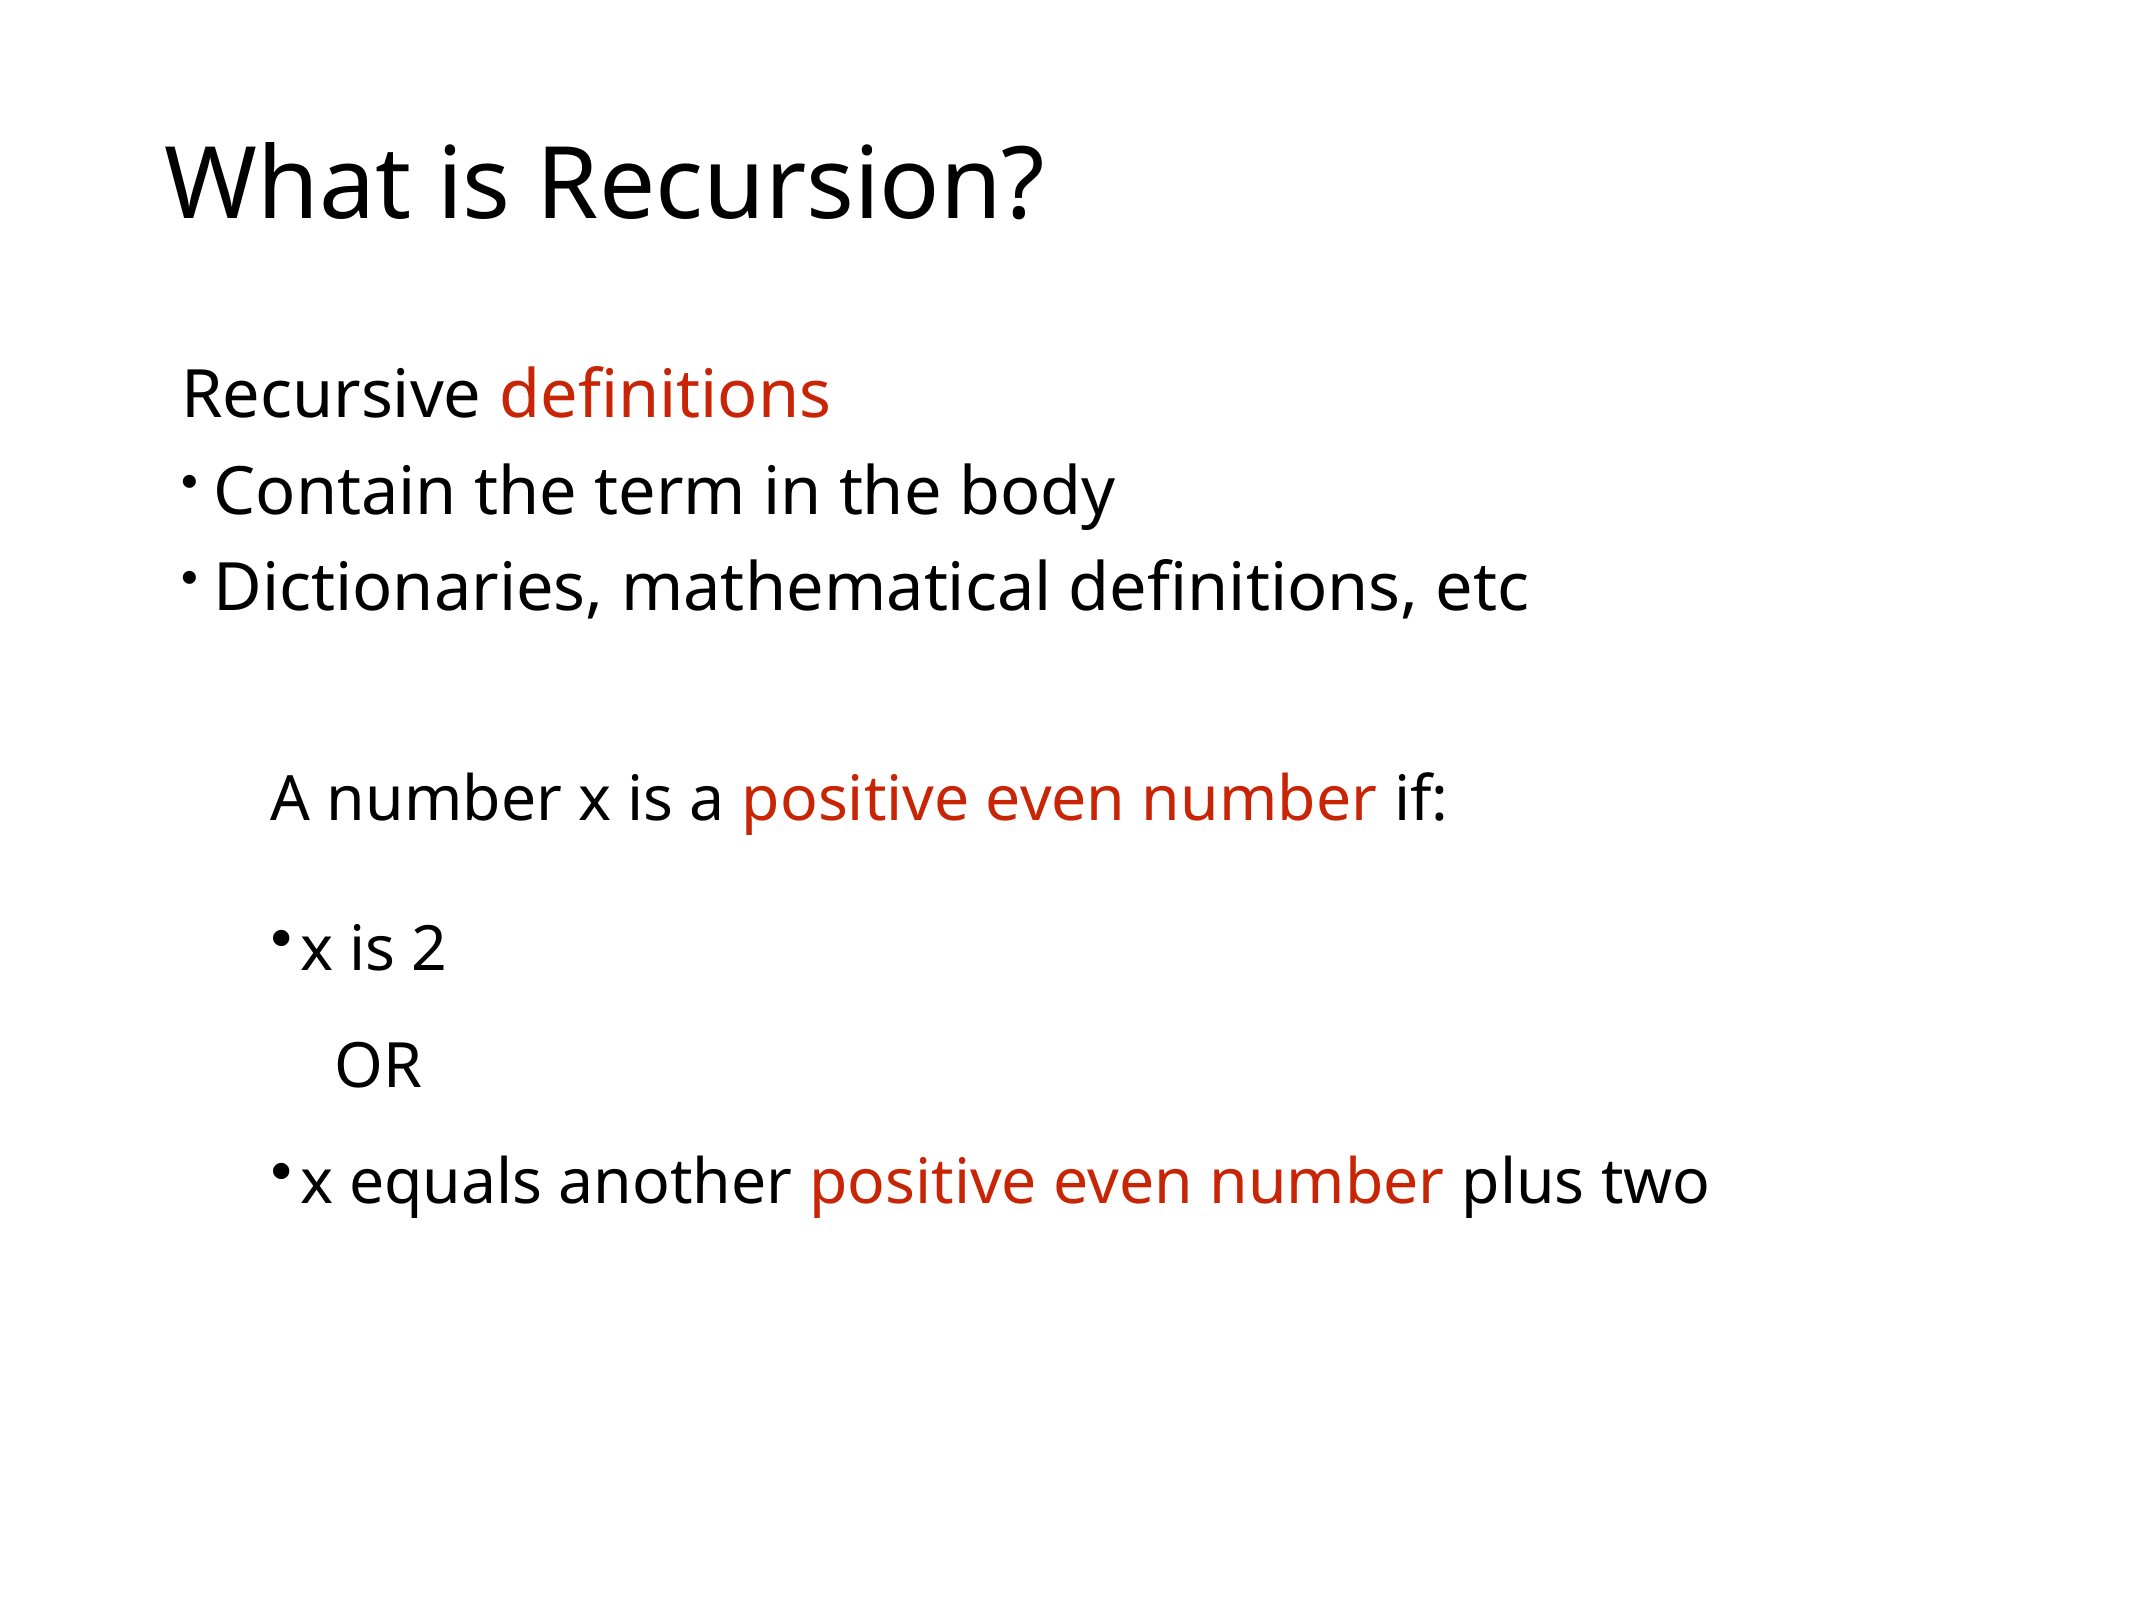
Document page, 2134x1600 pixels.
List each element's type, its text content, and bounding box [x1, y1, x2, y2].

text_box A number x is a positive even number if: x is 2 OR x equals another positive even number plus two [212, 750, 1720, 1225]
title What is Recursion? [156, 72, 1978, 285]
list Recursive definitions Contain the term in the body Dictionaries, mathematical definitions, etc [156, 342, 2059, 967]
